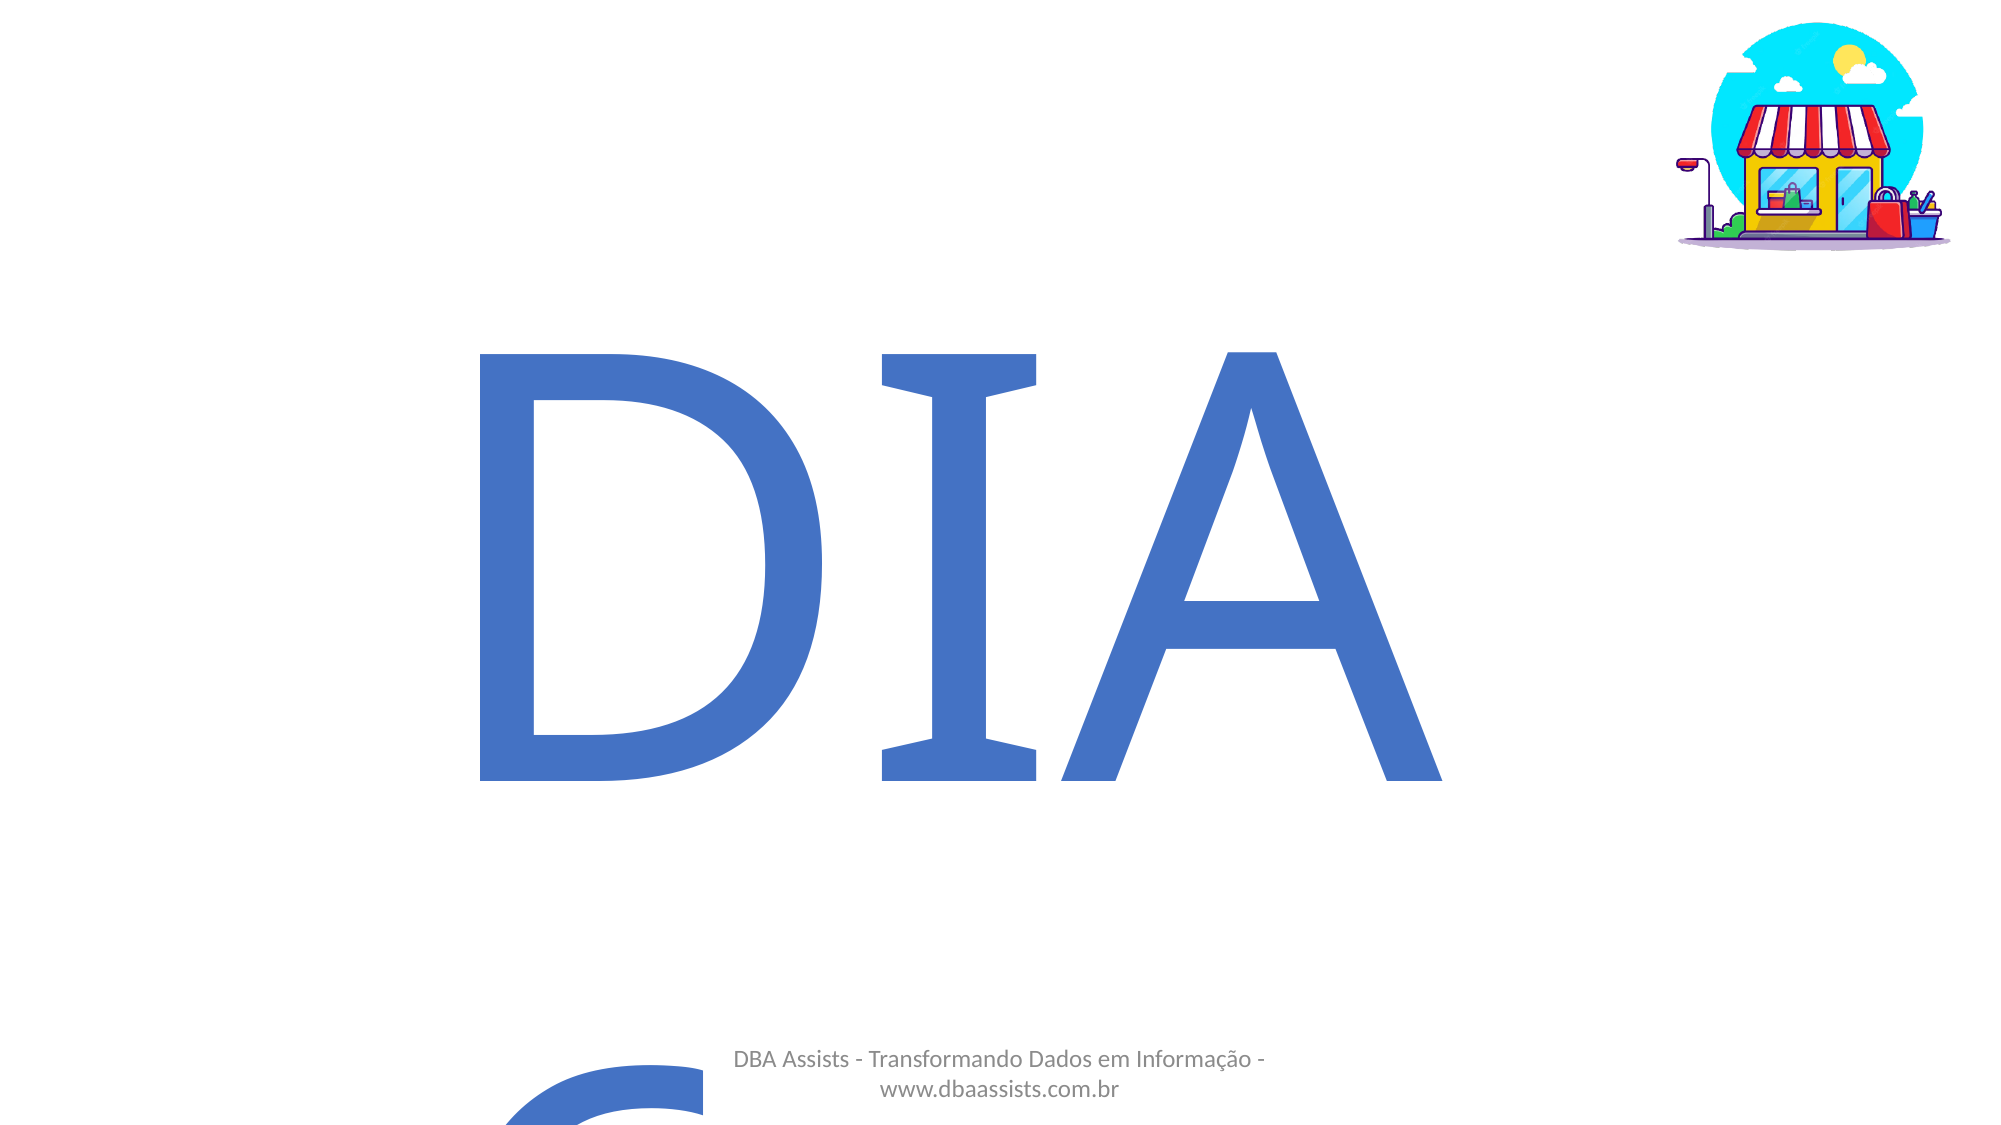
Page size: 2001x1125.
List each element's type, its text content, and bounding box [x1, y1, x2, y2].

text_box DIA 6 [407, 176, 1733, 1125]
footer DBA Assists - Transformando Dados em Informação - www.dbaassists.com.br [662, 1042, 1338, 1103]
picture [1666, 0, 1956, 255]
